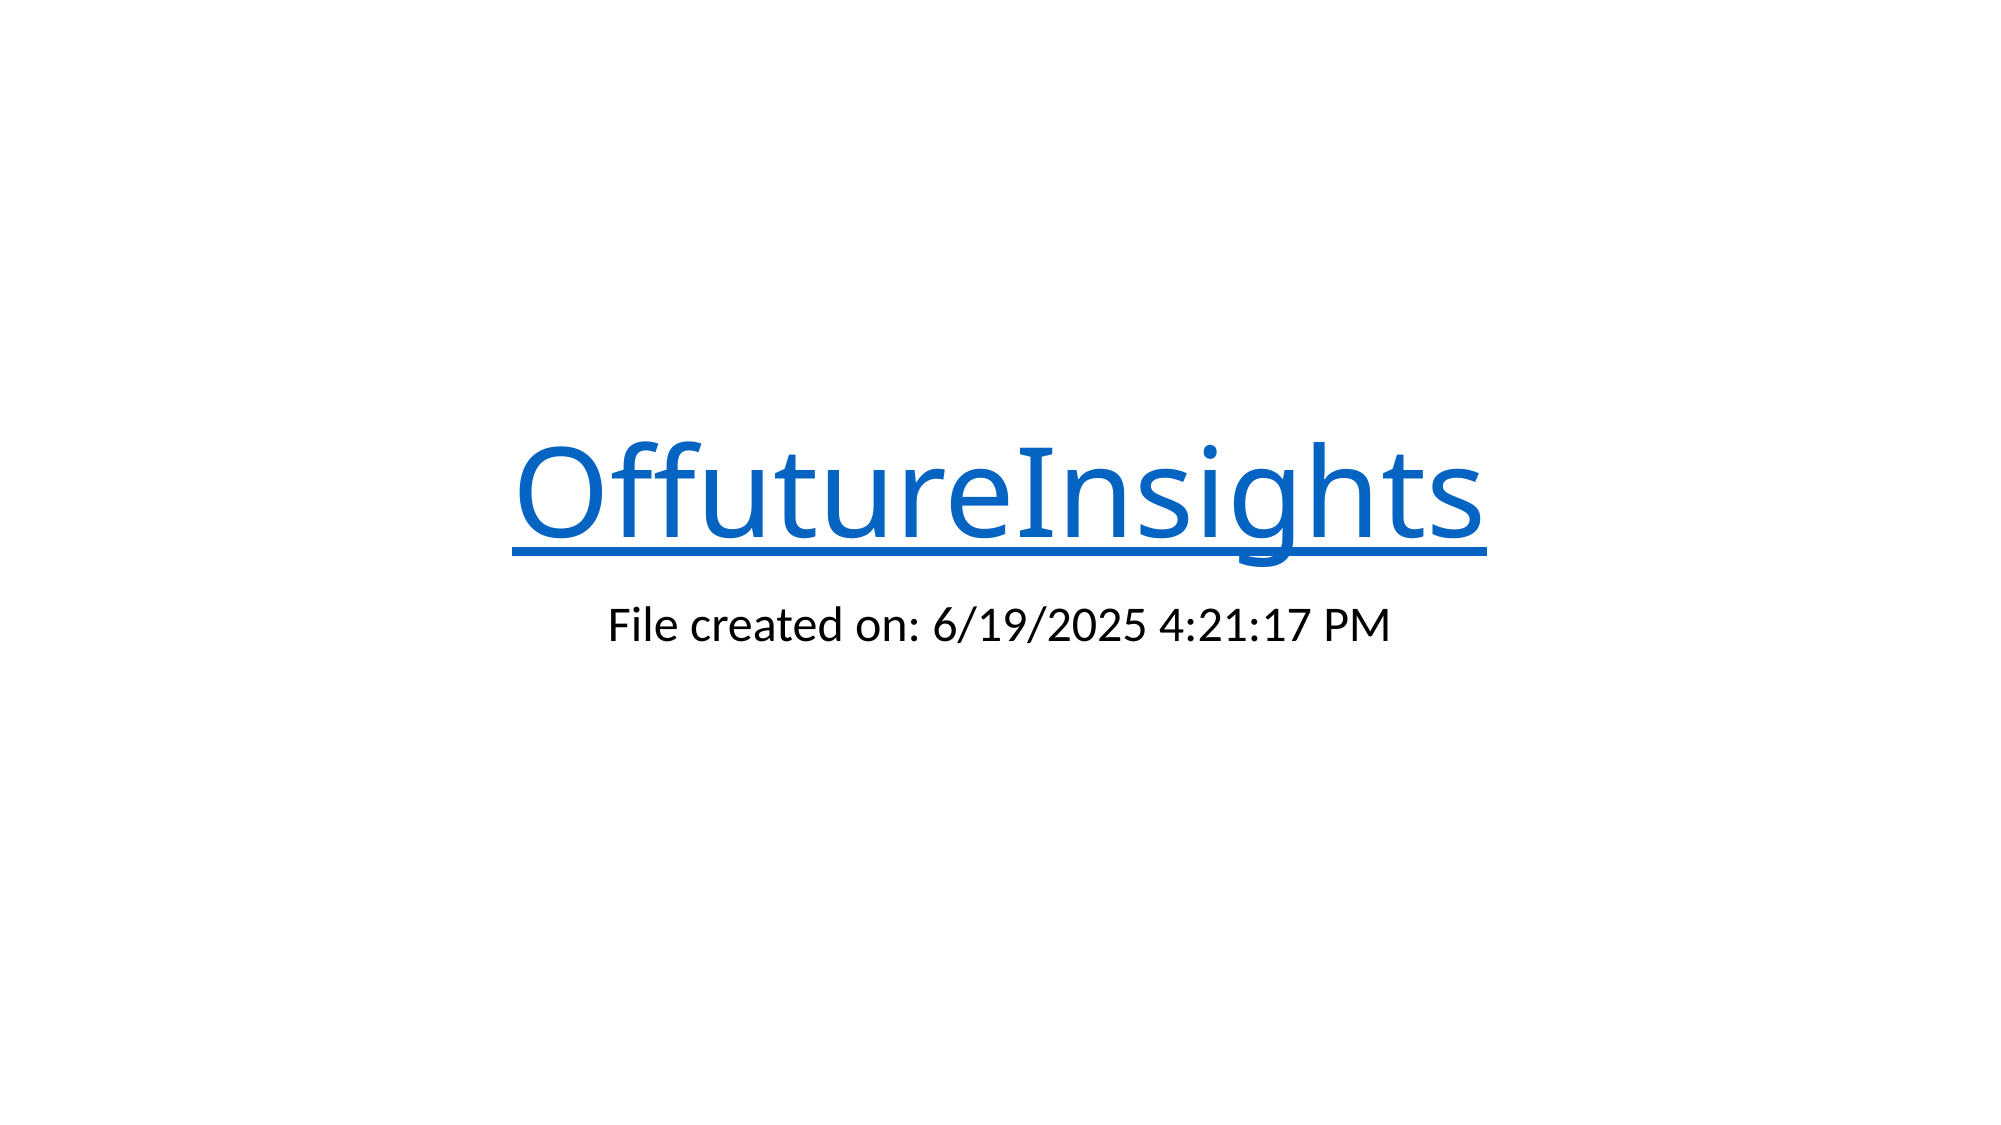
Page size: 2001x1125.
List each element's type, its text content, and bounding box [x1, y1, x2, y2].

title OffutureInsights [249, 184, 1750, 576]
subtitle File created on: 6/19/2025 4:21:17 PM [249, 590, 1750, 863]
